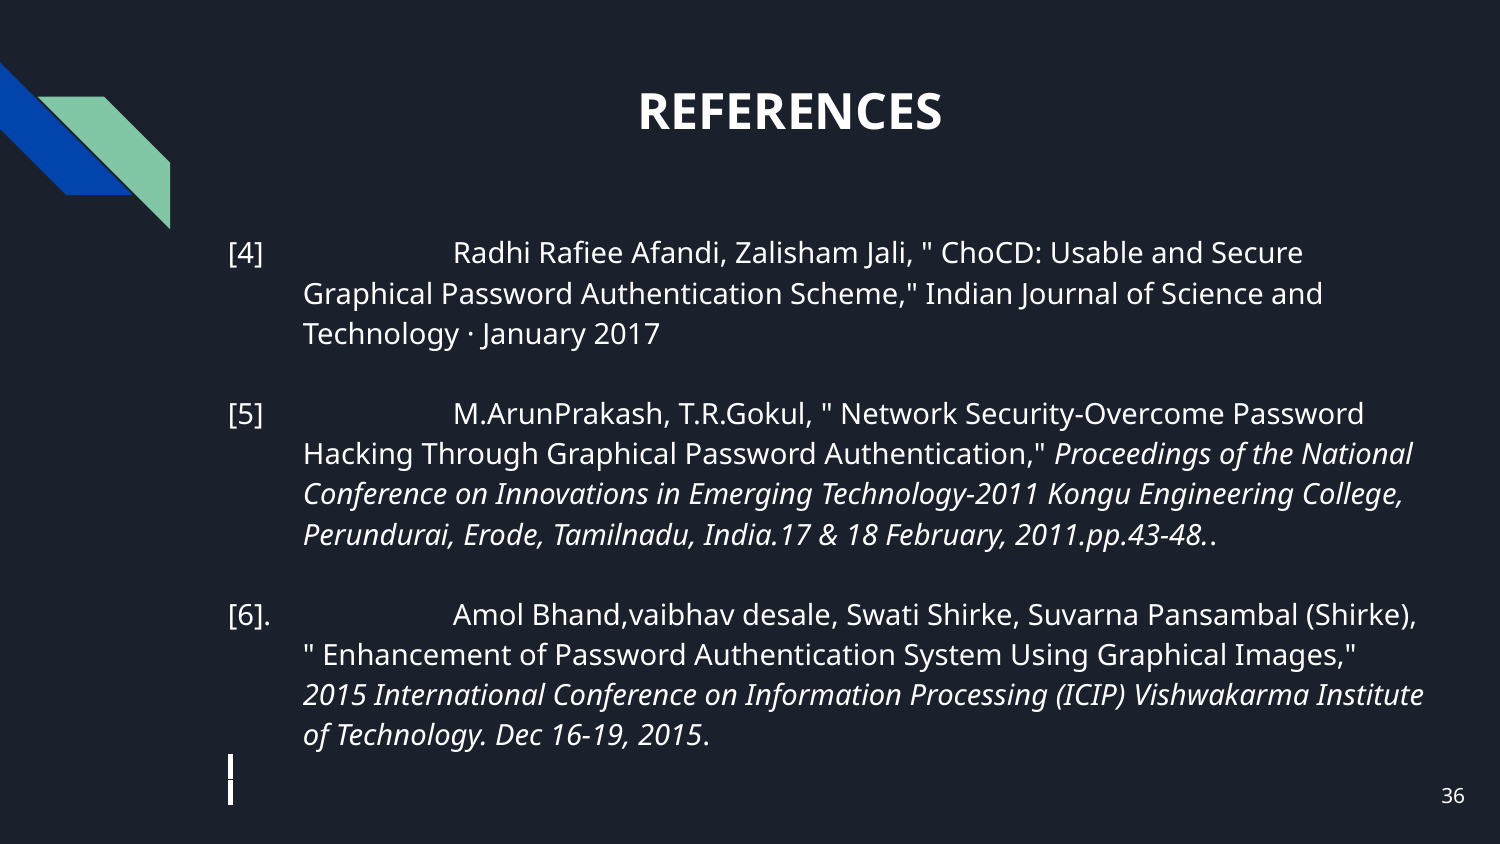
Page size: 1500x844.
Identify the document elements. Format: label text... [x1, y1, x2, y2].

list [4] Radhi Rafiee Afandi, Zalisham Jali, " ChoCD: Usable and Secure Graphical Password Authentication Scheme," Indian Journal of Science and Technology · January 2017 [5] M.ArunPrakash, T.R.Gokul, " Network Security-Overcome Password Hacking Through Graphical Password Authentication," Proceedings of the National Conference on Innovations in Emerging Technology-2011 Kongu Engineering College, Perundurai, Erode, Tamilnadu, India.17 & 18 February, 2011.pp.43-48.. [6]. Amol Bhand,vaibhav desale, Swati Shirke, Suvarna Pansambal (Shirke), " Enhancement of Password Authentication System Using Graphical Images," 2015 International Conference on Information Processing (ICIP) Vishwakarma Institute of Technology. Dec 16-19, 2015. [212, 214, 1441, 818]
slide_number 36 [1389, 764, 1480, 830]
title REFERENCES [212, 64, 1368, 214]
